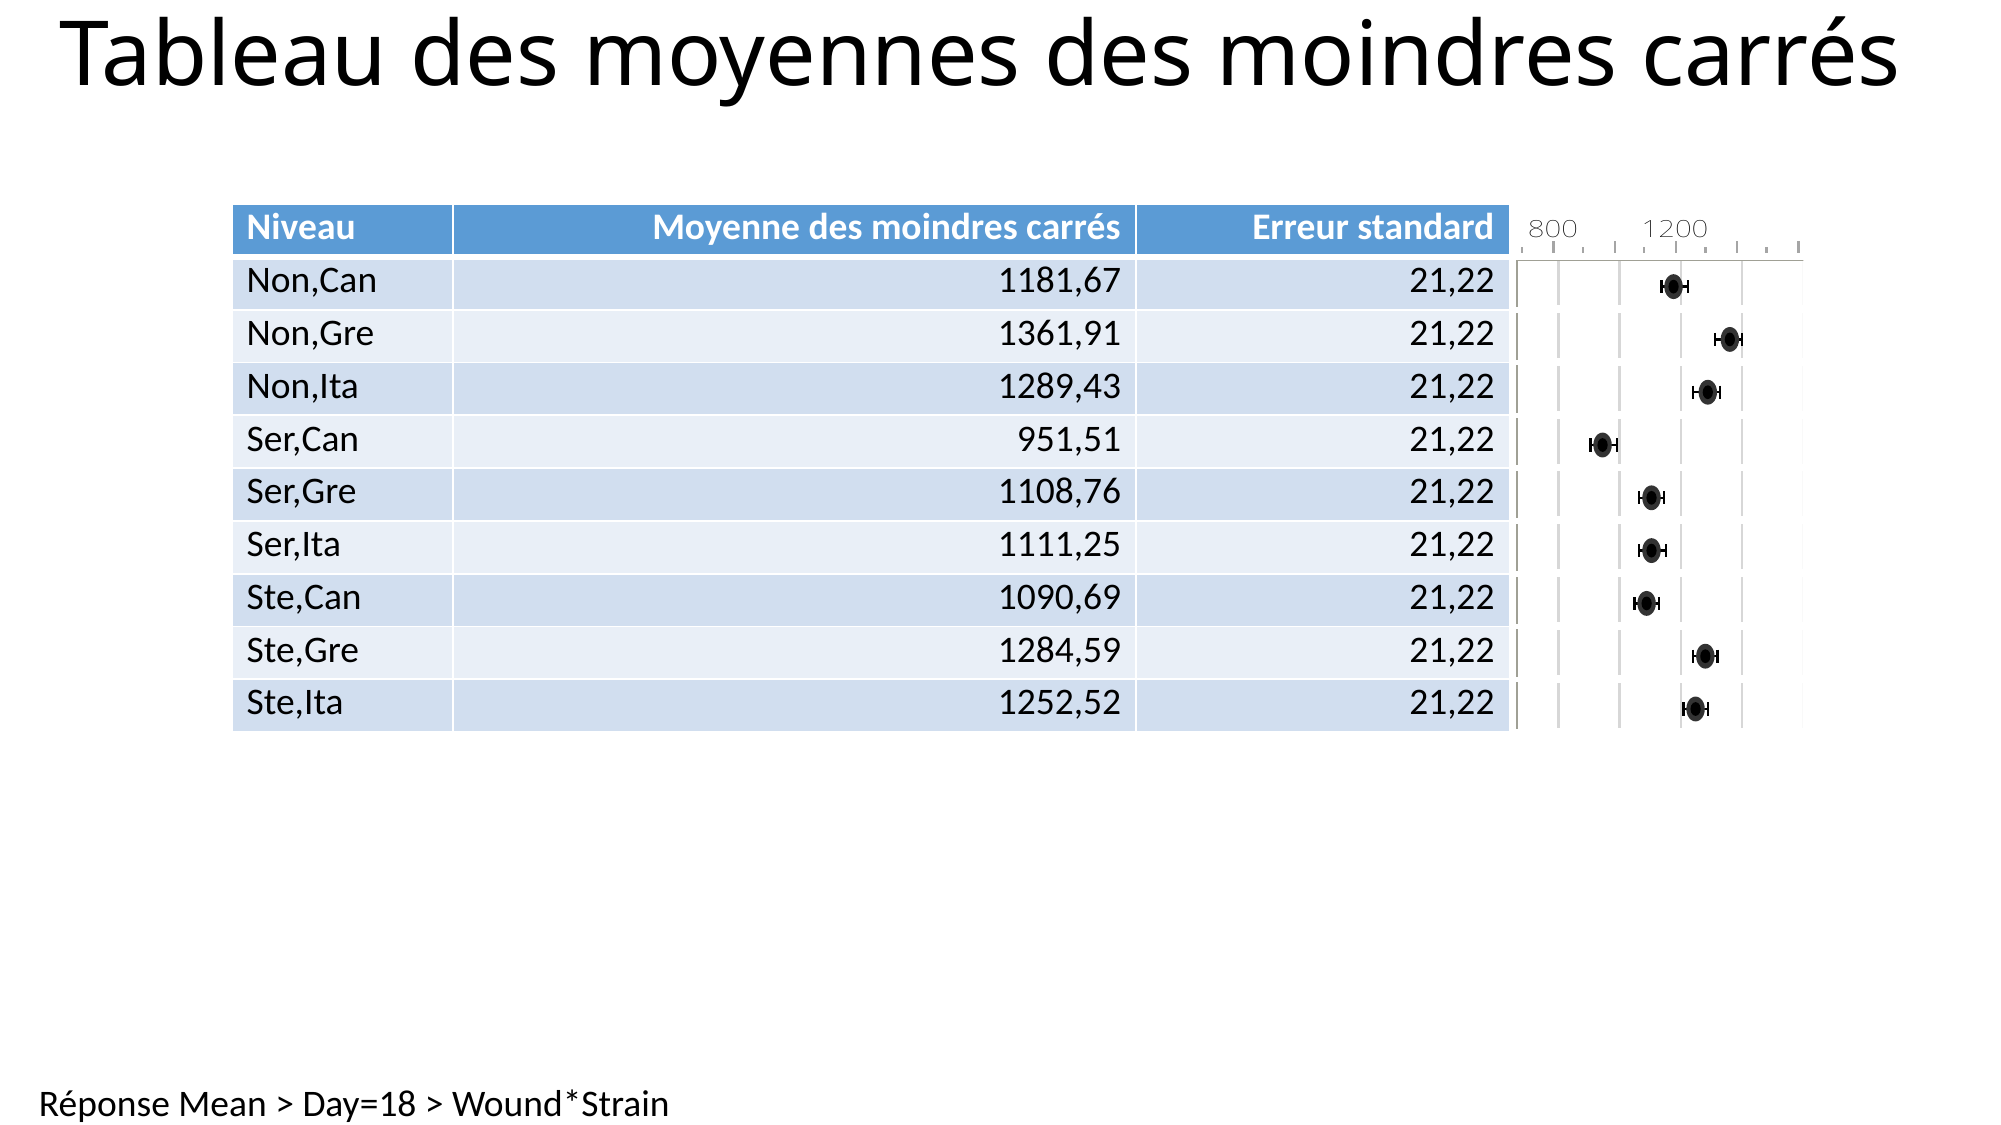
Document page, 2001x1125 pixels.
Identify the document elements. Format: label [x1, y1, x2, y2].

table_cell [1137, 469, 1509, 520]
table_cell [1137, 680, 1509, 731]
table_cell [1510, 575, 1805, 626]
table_cell [454, 311, 1135, 362]
table_cell [454, 469, 1135, 520]
table_cell [1137, 363, 1509, 414]
table_cell [233, 627, 452, 678]
table_header [454, 205, 1135, 254]
table_cell [233, 522, 452, 573]
table_cell [454, 680, 1135, 731]
table_cell [233, 680, 452, 731]
table_cell [233, 260, 452, 309]
table_cell [454, 627, 1135, 678]
table_cell [1510, 627, 1805, 678]
table_header [233, 205, 452, 254]
table_cell [454, 522, 1135, 573]
table_cell [1510, 522, 1805, 573]
table_cell [454, 260, 1135, 309]
table_cell [454, 416, 1135, 467]
table_cell [1510, 363, 1805, 414]
table_cell [1137, 416, 1509, 467]
table_cell [1137, 575, 1509, 626]
table_cell [233, 311, 452, 362]
table_header [1137, 205, 1509, 254]
table_header [1510, 205, 1805, 254]
table_cell [1510, 416, 1805, 467]
table_cell [1510, 680, 1805, 731]
table_cell [1137, 627, 1509, 678]
table_cell [1510, 311, 1805, 362]
table_cell [1510, 469, 1805, 520]
table_cell [454, 363, 1135, 414]
table_cell [1137, 260, 1509, 309]
table_cell [233, 363, 452, 414]
table_cell [233, 416, 452, 467]
table_cell [233, 575, 452, 626]
title [0, 0, 1963, 113]
text_box [38, 1079, 671, 1125]
table_cell [1137, 311, 1509, 362]
table_cell [1510, 260, 1805, 309]
table_cell [1137, 522, 1509, 573]
table_cell [454, 575, 1135, 626]
table_cell [233, 469, 452, 520]
